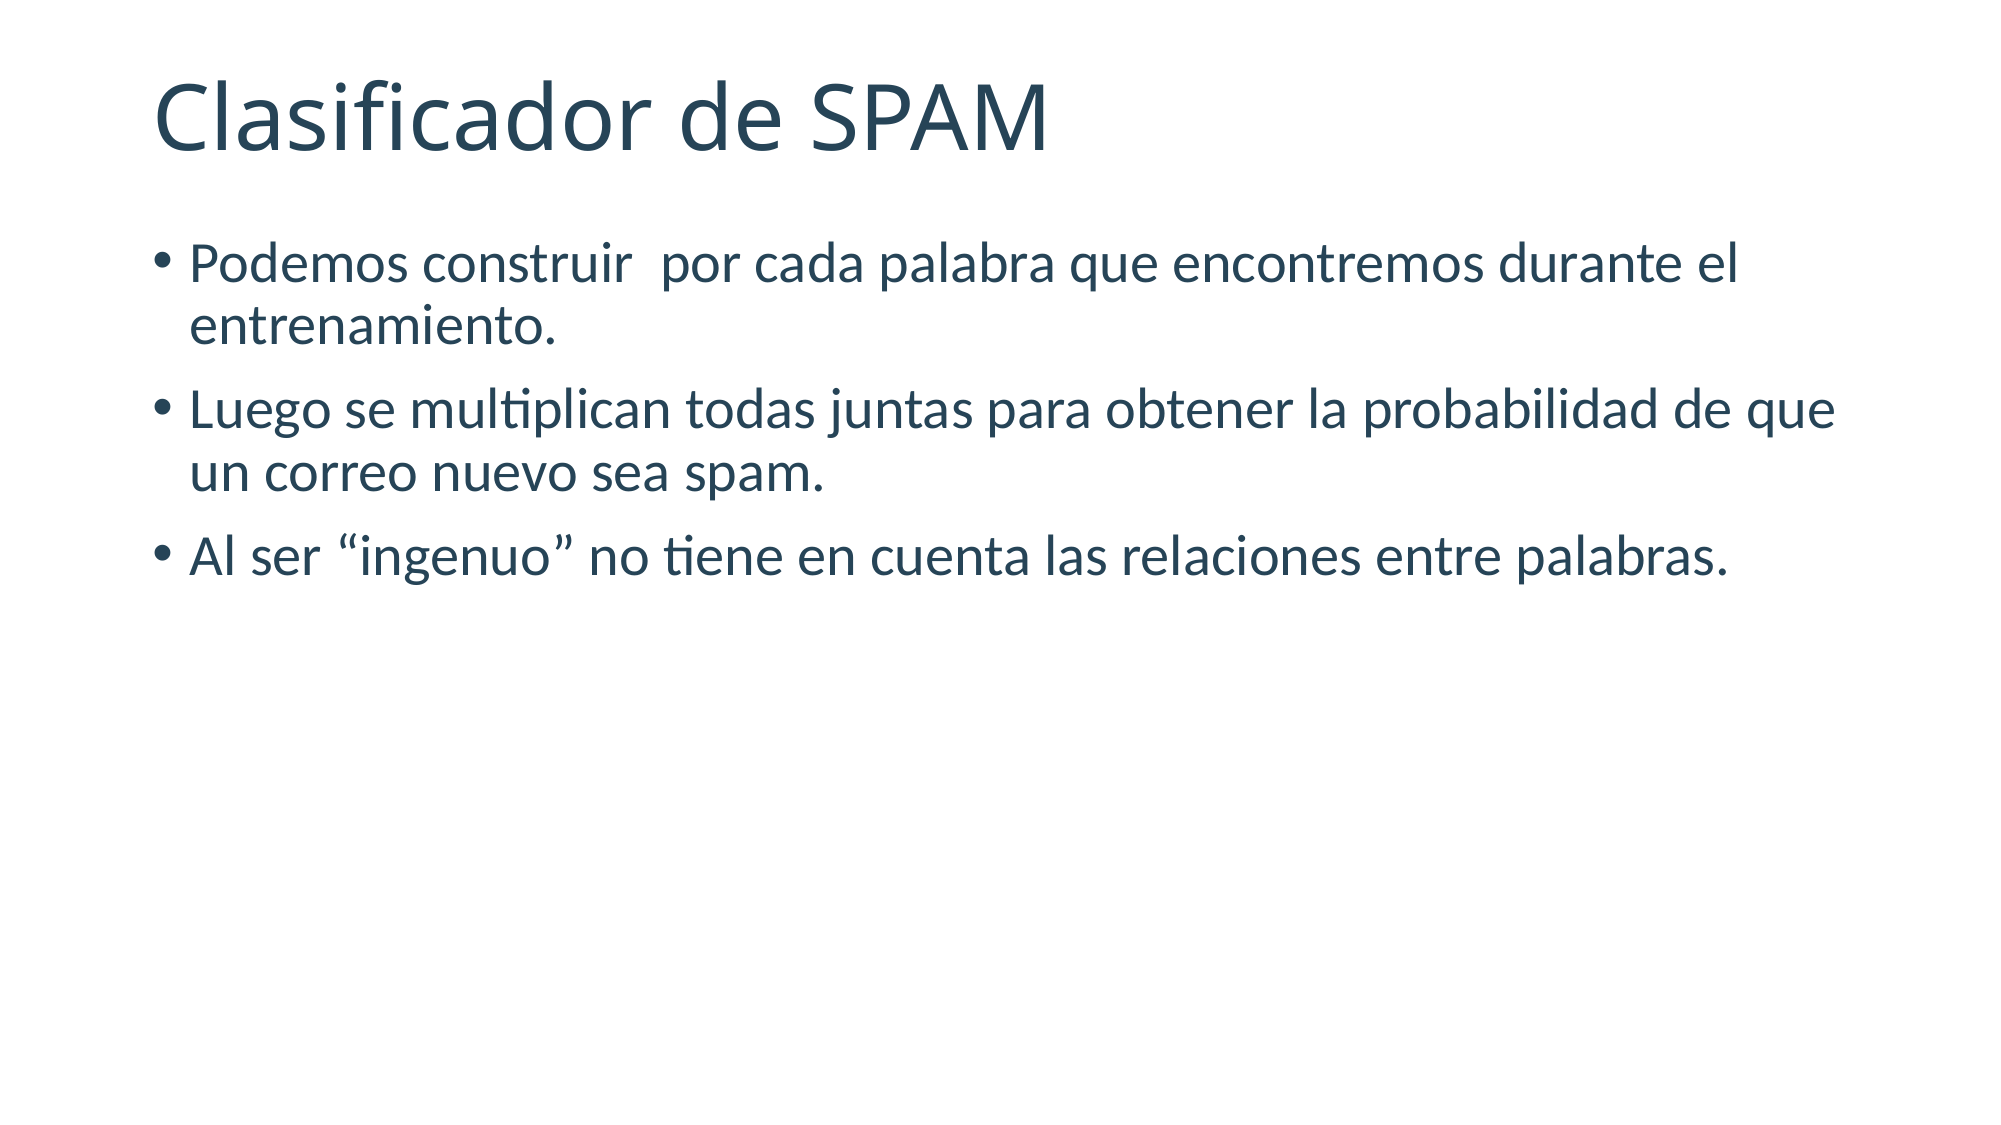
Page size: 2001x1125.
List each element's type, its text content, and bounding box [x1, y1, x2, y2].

title Clasificador de SPAM [137, 59, 1863, 182]
